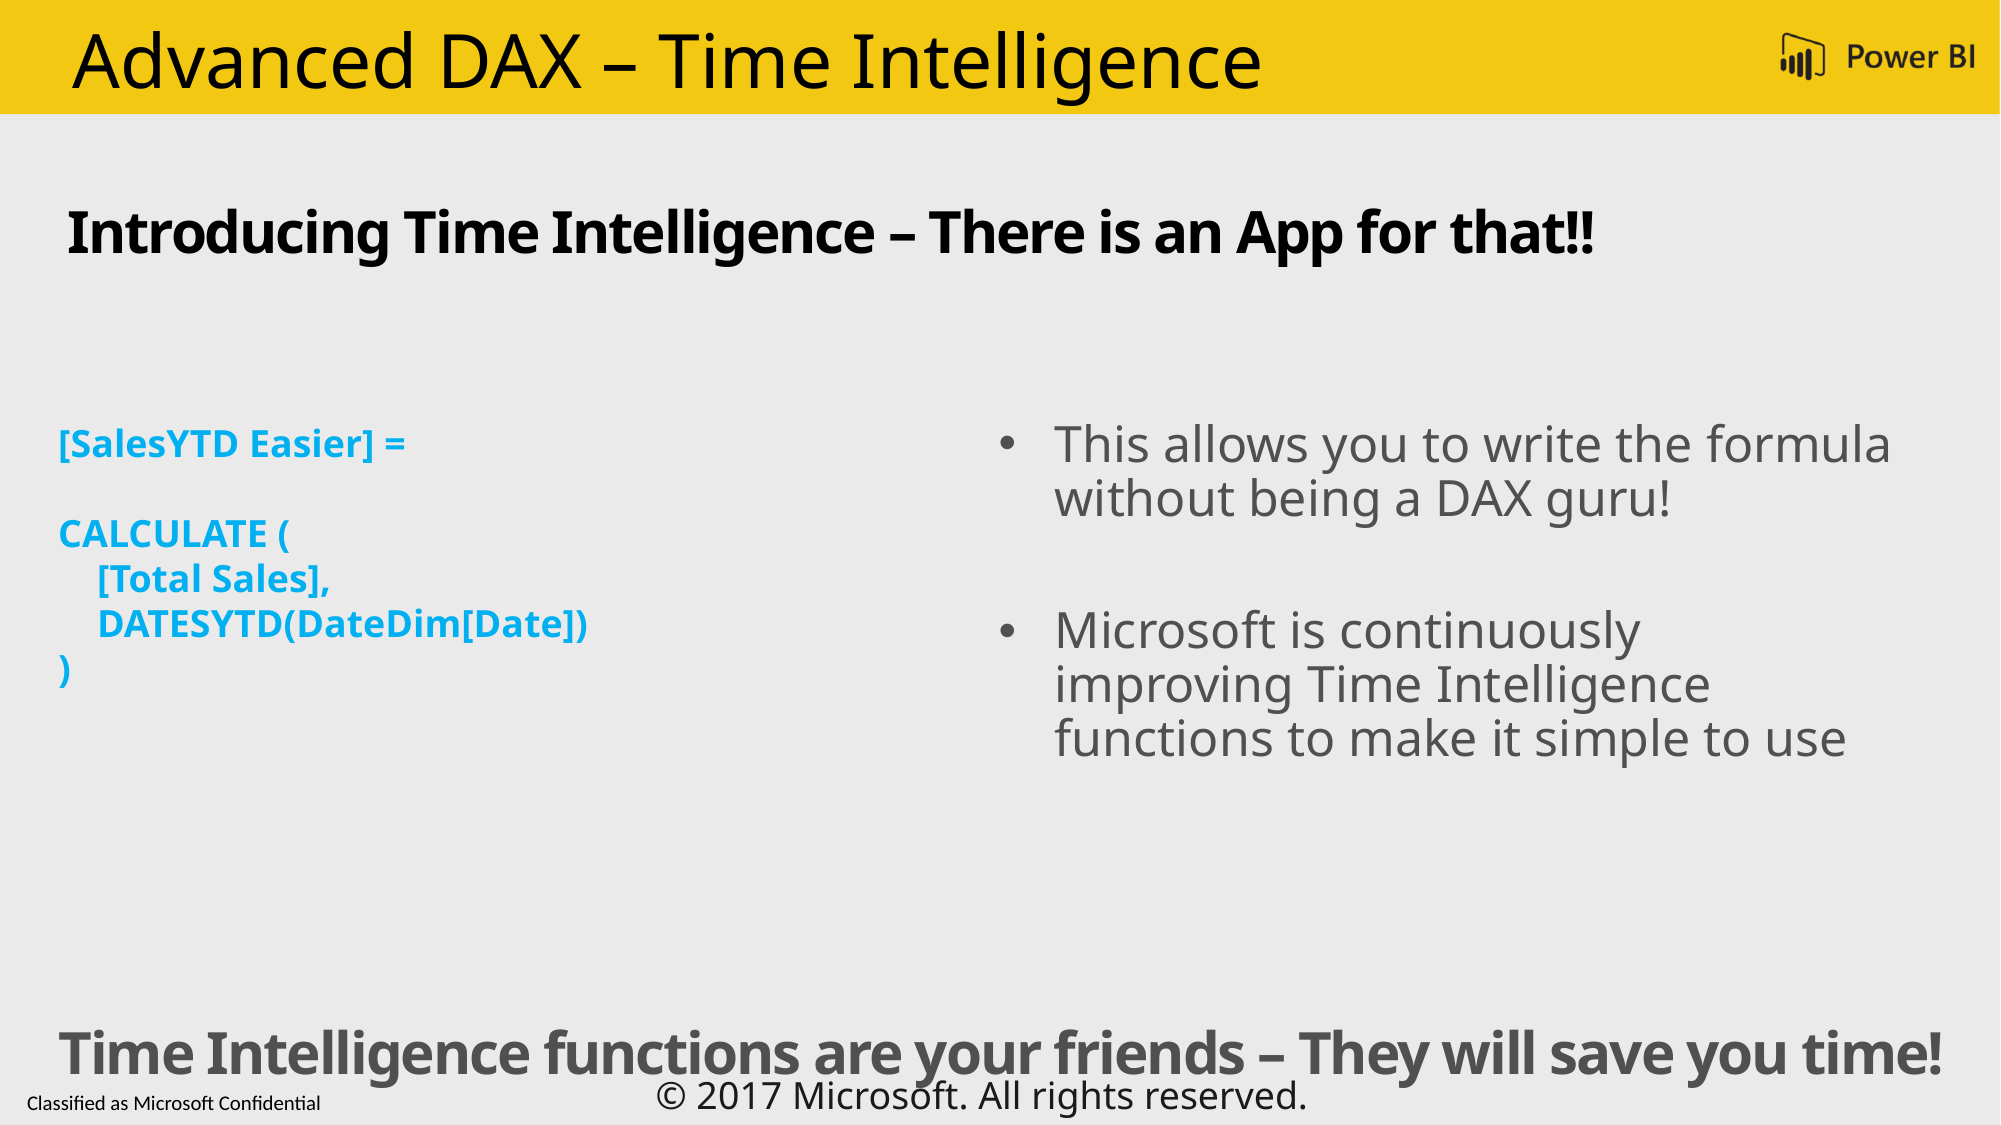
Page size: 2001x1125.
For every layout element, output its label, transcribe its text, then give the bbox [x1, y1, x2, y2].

text_box Advanced DAX – Time Intelligence [58, 5, 1879, 111]
text_box [0, 0, 2000, 115]
picture [1768, 23, 1985, 91]
text_box [SalesYTD Easier] = CALCULATE ( [Total Sales], DATESYTD(DateDim[Date]) ) [58, 419, 969, 870]
text_box This allows you to write the formula without being a DAX guru! Microsoft is continuously improving Time Intelligence functions to make it simple to use [908, 411, 1909, 776]
text_box Time Intelligence functions are your friends – They will save you time! [43, 1009, 2000, 1094]
title Introducing Time Intelligence – There is an App for that!! [43, 188, 1956, 275]
